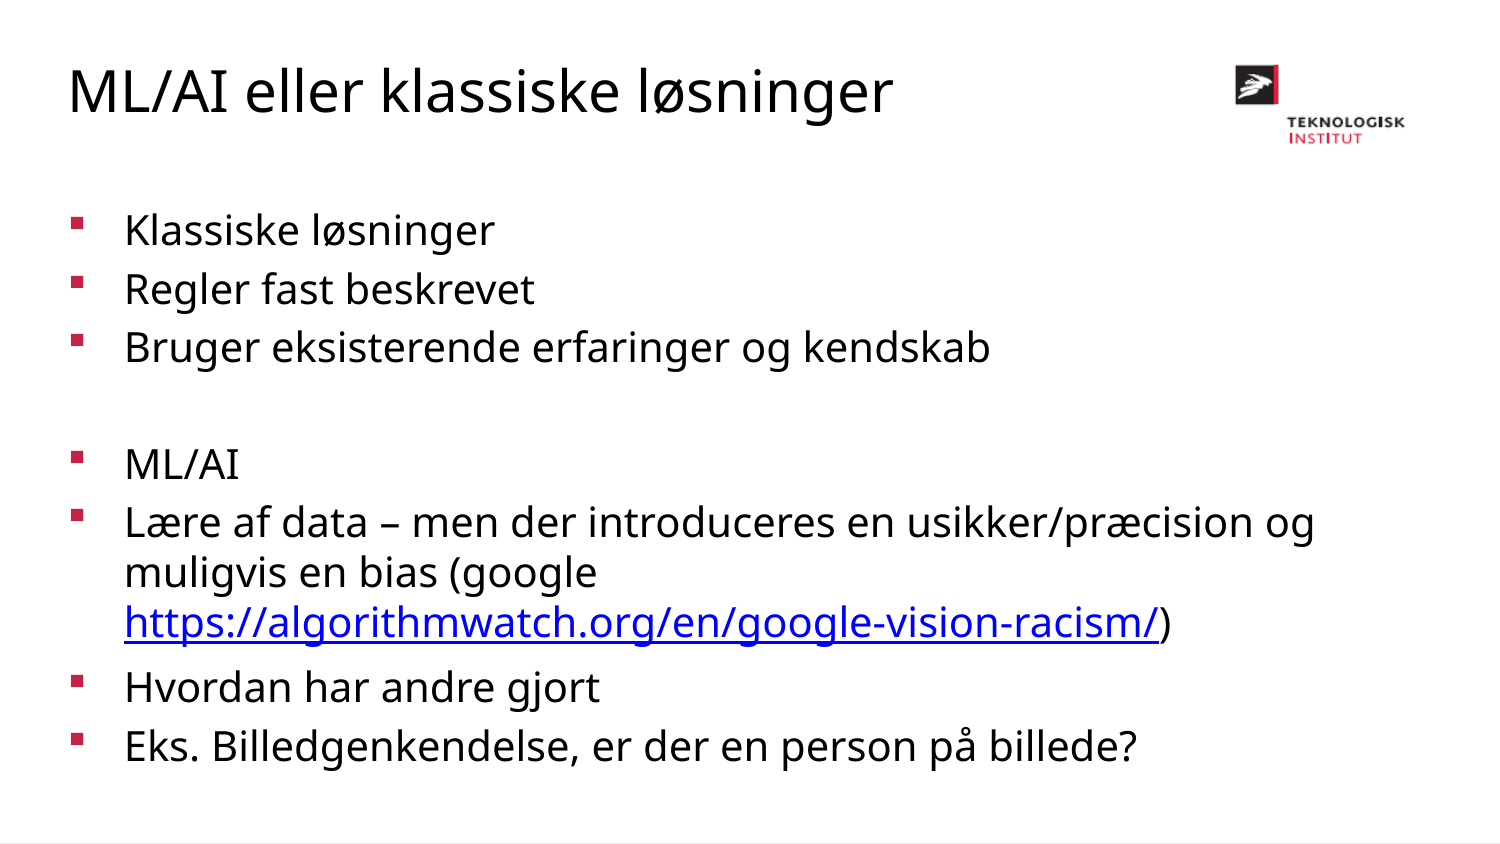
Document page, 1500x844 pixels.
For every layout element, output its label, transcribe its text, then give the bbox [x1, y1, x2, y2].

list Klassiske løsninger Regler fast beskrevet Bruger eksisterende erfaringer og kendskab ML/AI Lære af data – men der introduceres en usikker/præcision og muligvis en bias (google https://algorithmwatch.org/en/google-vision-racism/) Hvordan har andre gjort Eks. Billedgenkendelse, er der en person på billede? [46, 183, 1447, 772]
list ML/AI eller klassiske løsninger [46, 33, 1204, 185]
